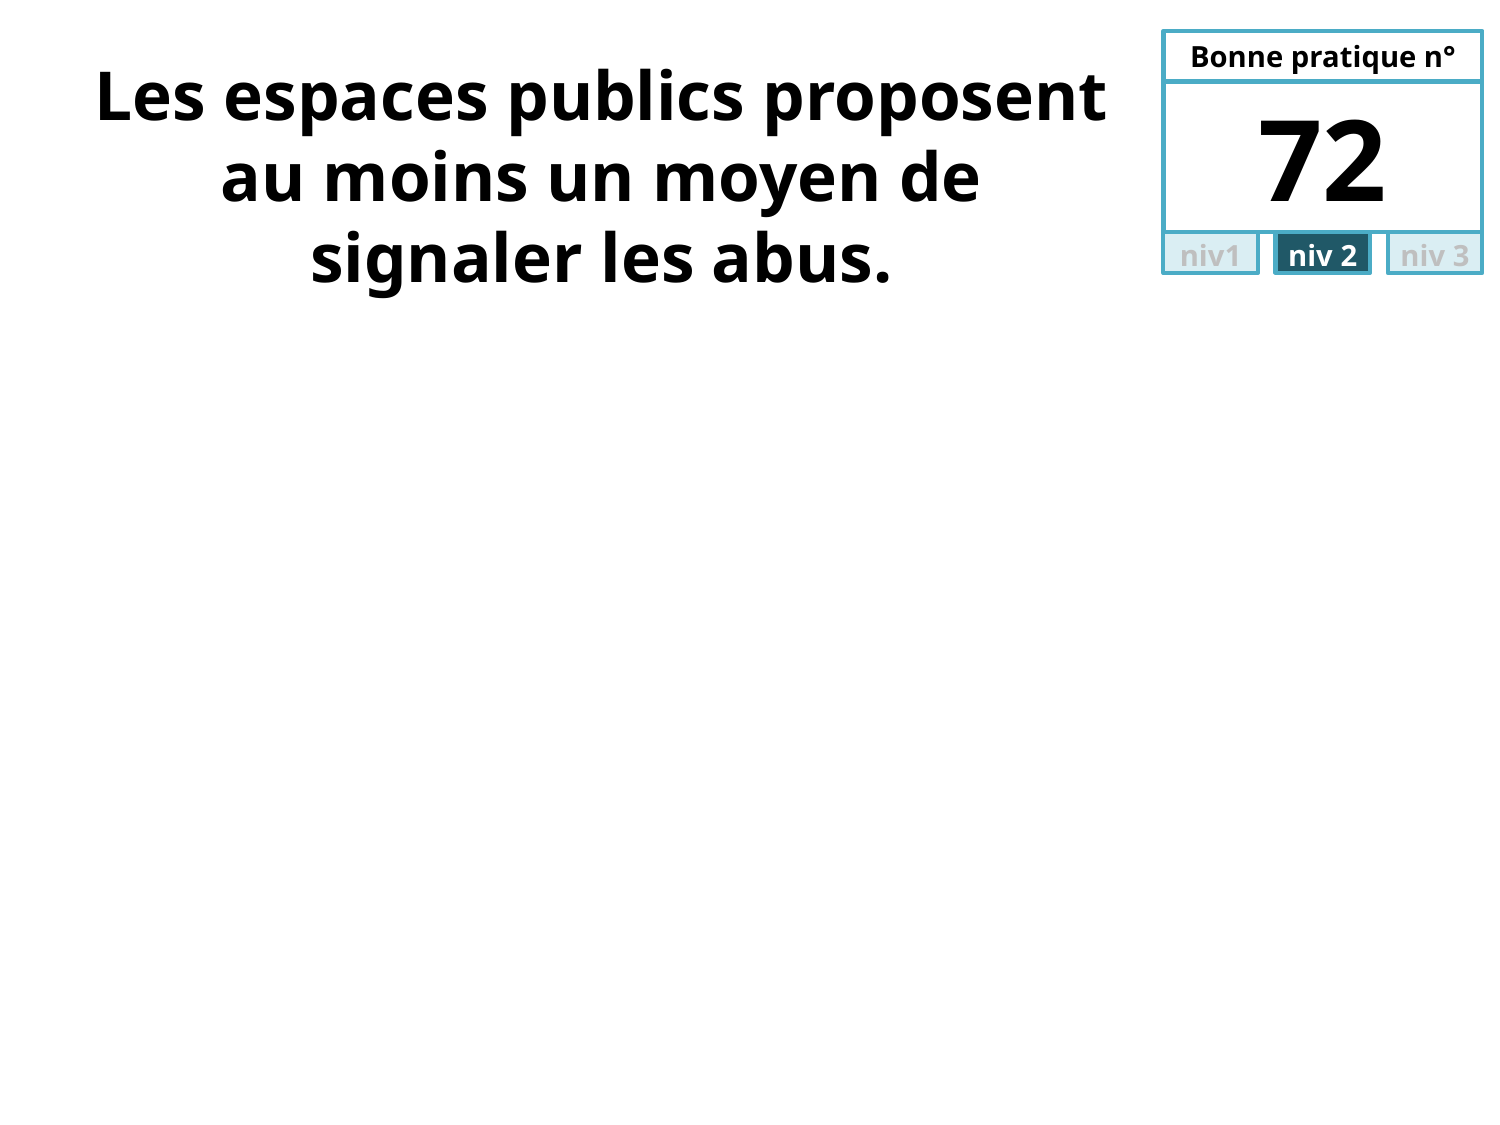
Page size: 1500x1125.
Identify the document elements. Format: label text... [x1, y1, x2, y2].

title Les espaces publics proposent au moins un moyen de signaler les abus. [75, 45, 1128, 233]
list 72 [1161, 79, 1484, 234]
